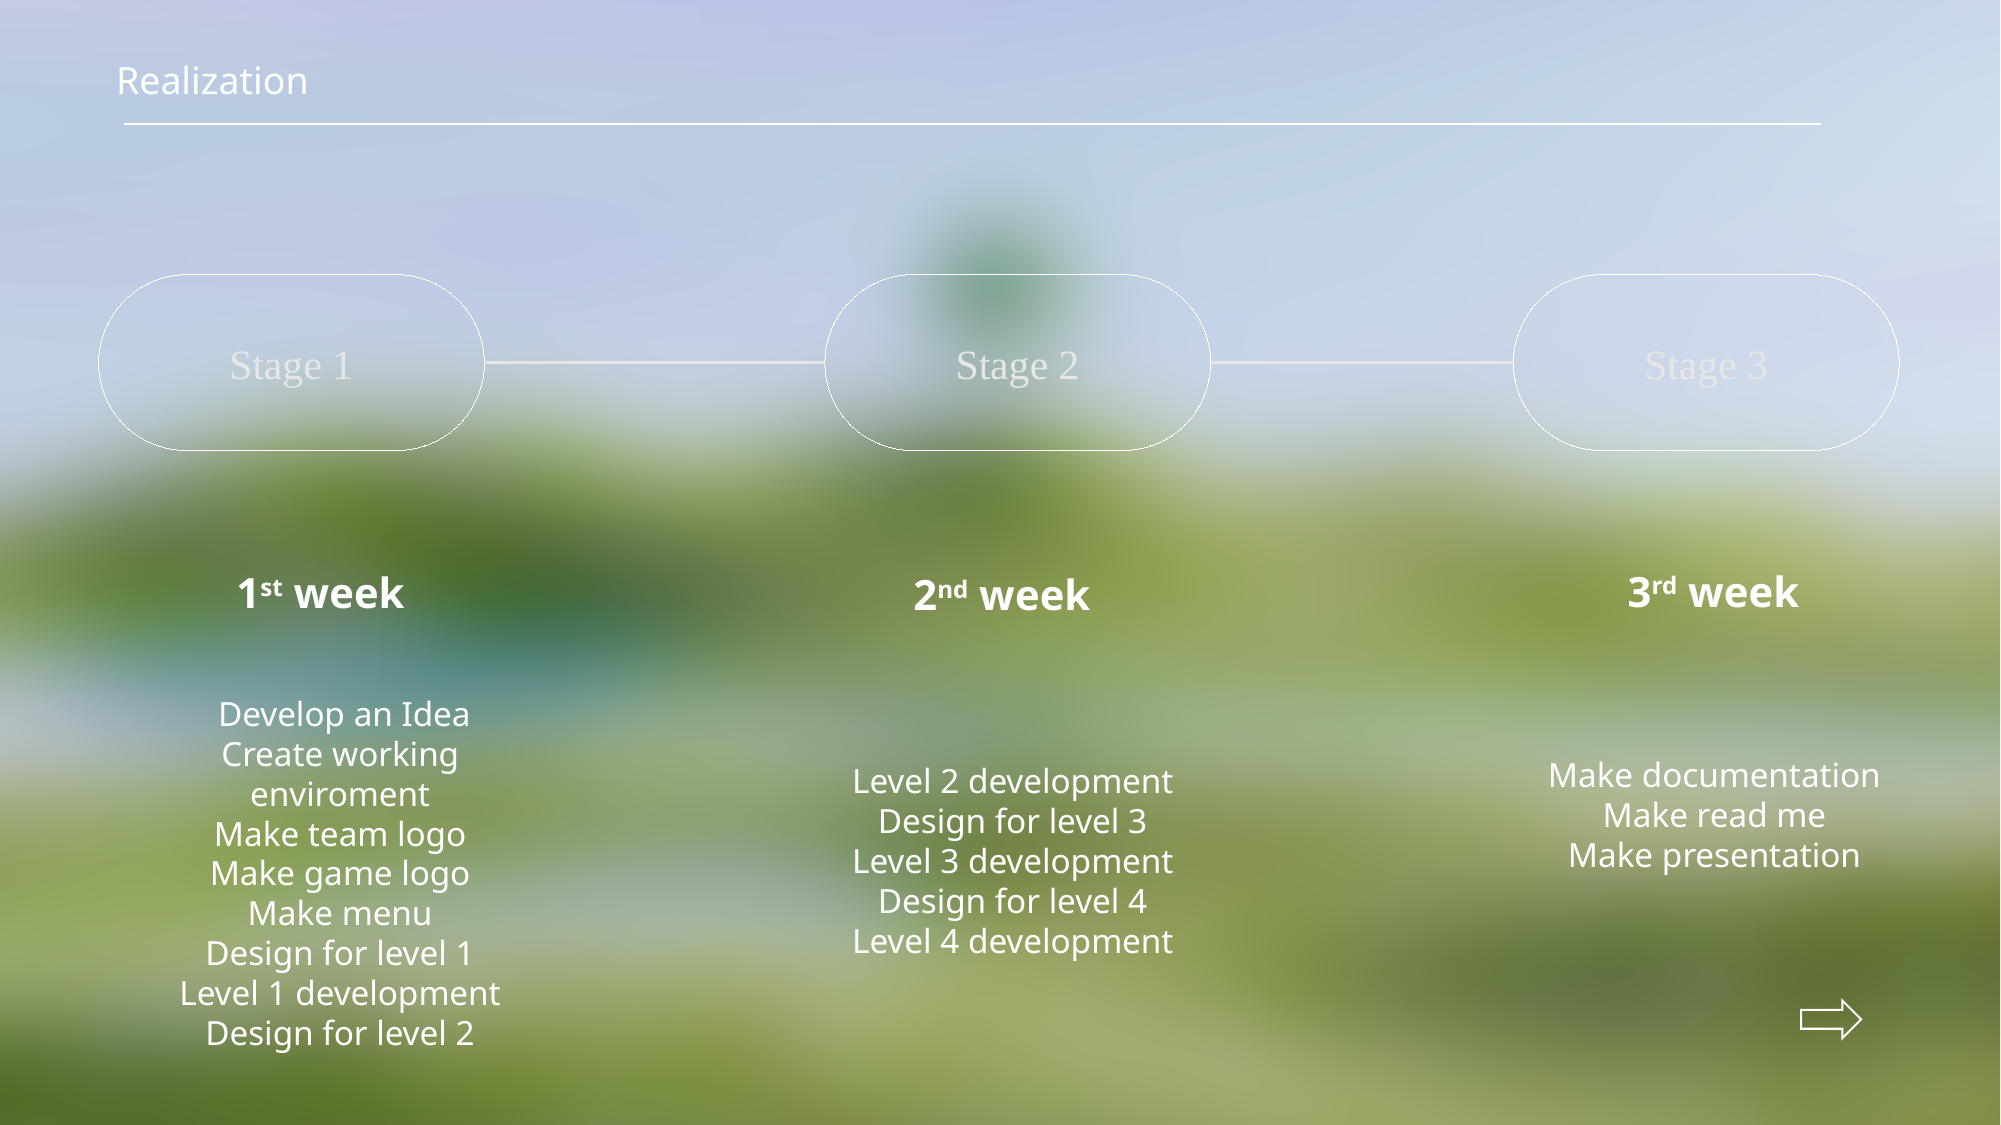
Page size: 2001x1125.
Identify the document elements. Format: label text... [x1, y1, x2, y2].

text_box Stage 3 [1513, 274, 1900, 451]
text_box 2nd week [800, 506, 1204, 683]
text_box Stage 2 [824, 274, 1211, 451]
text_box Realization [85, 49, 339, 108]
text_box Make documentation Make read me Make presentation [1513, 680, 1916, 988]
text_box [0, 0, 2000, 1125]
text_box 1st week [119, 504, 522, 681]
text_box Stage 1 [98, 274, 485, 451]
text_box Level 2 development Design for level 3 Level 3 development Design for level 4 Level 4 development [811, 706, 1215, 1015]
text_box [1800, 998, 1863, 1041]
text_box Develop an Idea Create working enviroment Make team logo Make game logo Make menu Design for level 1 Level 1 development Design for level 2 [123, 706, 557, 1039]
text_box 3rd week [1523, 502, 1904, 679]
